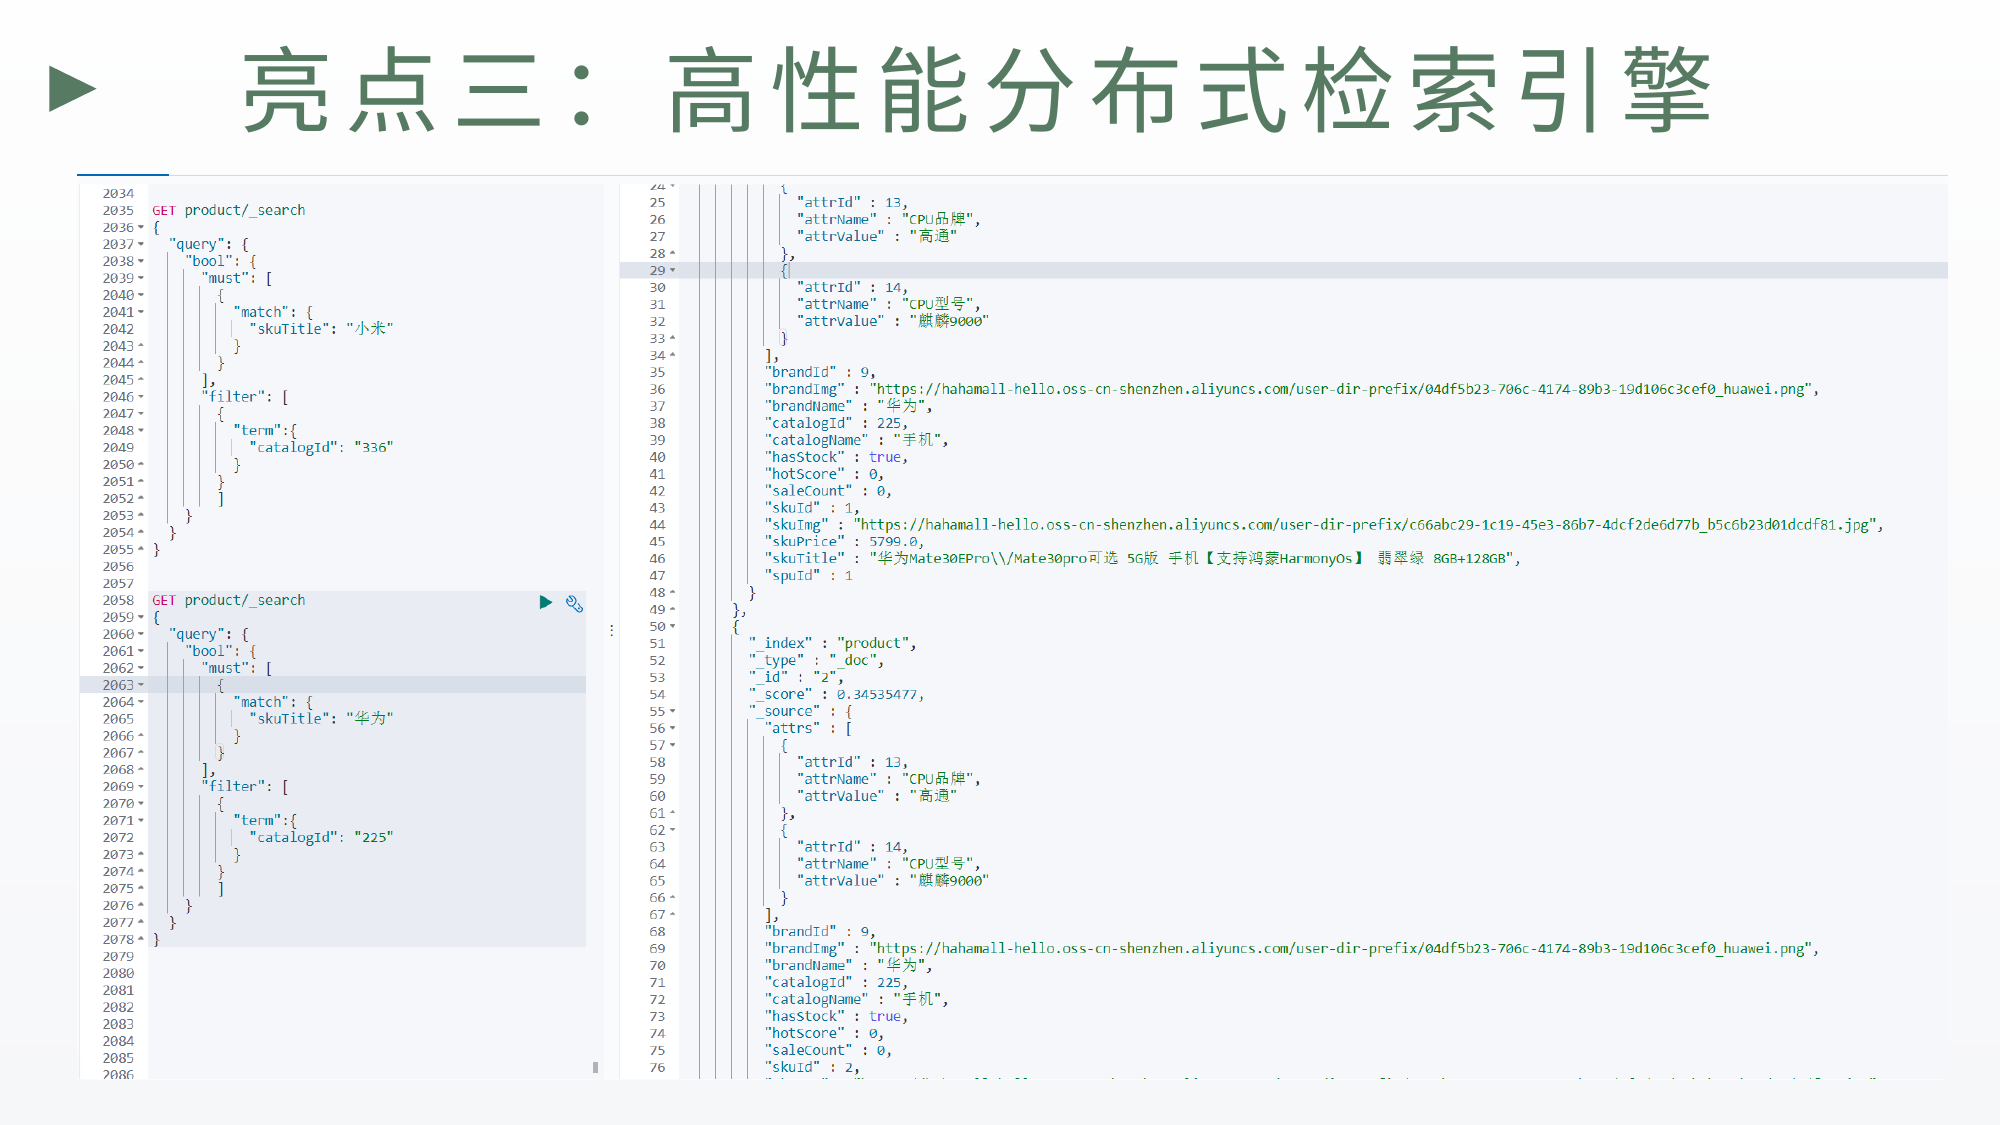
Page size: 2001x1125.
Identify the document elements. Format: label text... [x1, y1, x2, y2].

picture [77, 173, 1948, 1080]
text_box [48, 64, 99, 114]
text_box 亮点三：高性能分布式检索引擎 [224, 24, 1730, 152]
